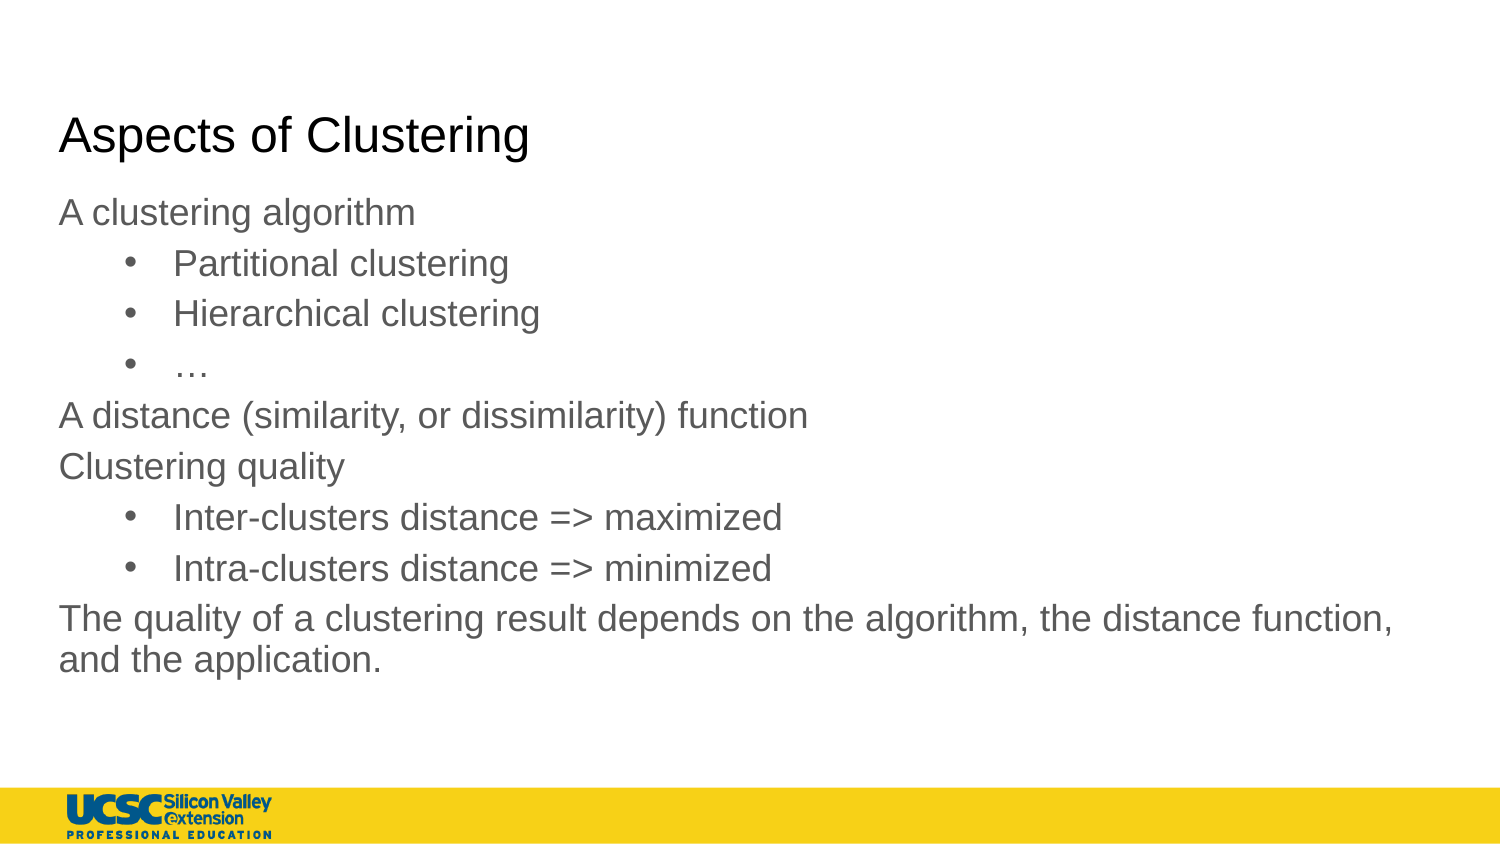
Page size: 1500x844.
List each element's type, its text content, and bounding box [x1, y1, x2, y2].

picture [60, 787, 277, 844]
list A clustering algorithm Partitional clustering Hierarchical clustering … A distance (similarity, or dissimilarity) function Clustering quality Inter-clusters distance => maximized Intra-clusters distance => minimized The quality of a clustering result depends on the algorithm, the distance function, and the application. [51, 189, 1449, 750]
title Aspects of Clustering [51, 72, 1449, 167]
